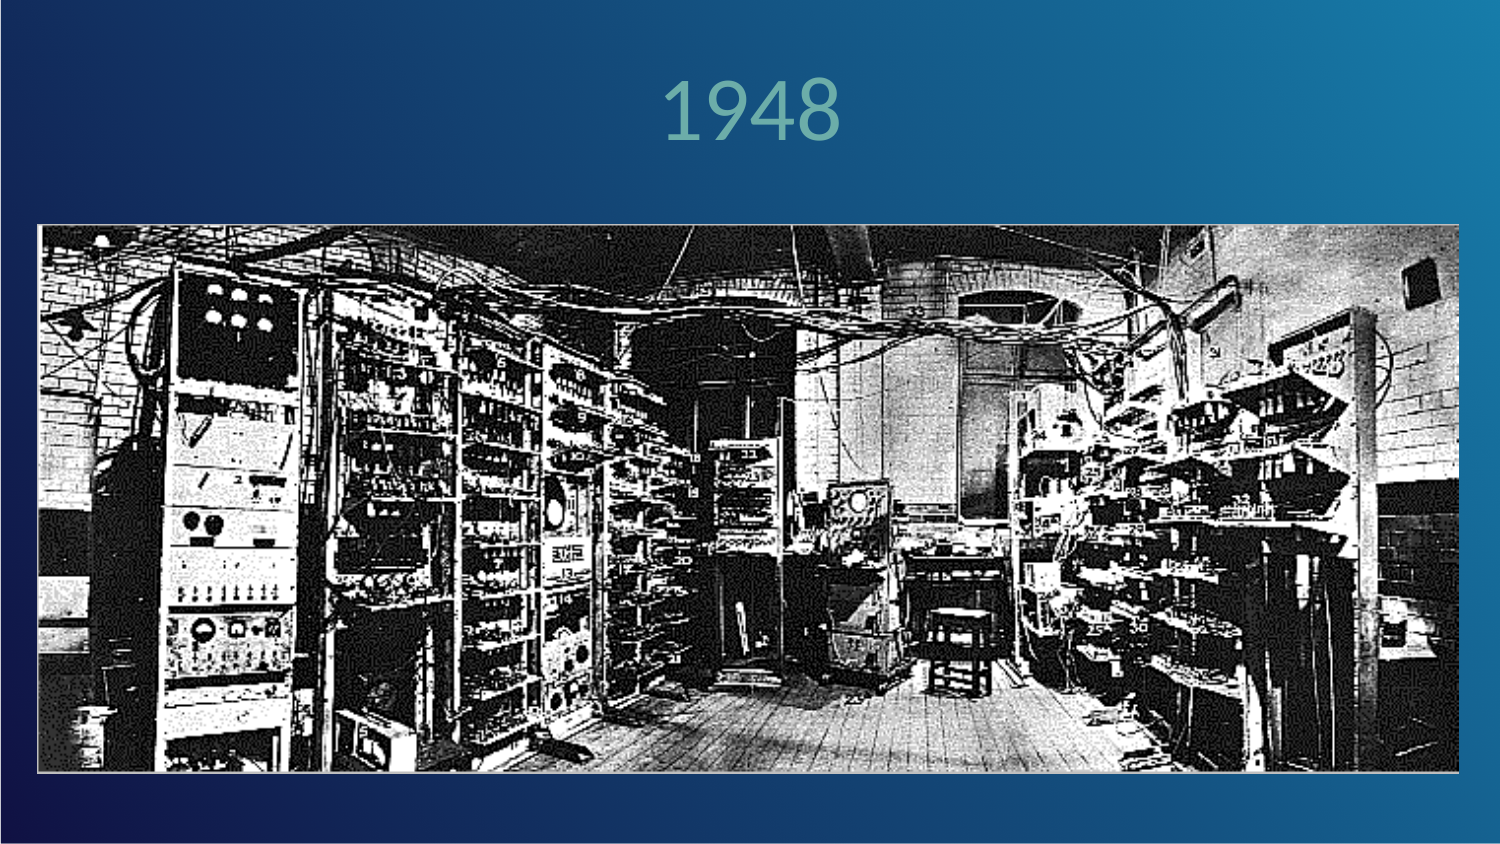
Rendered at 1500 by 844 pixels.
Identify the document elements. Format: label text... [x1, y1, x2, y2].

picture [0, 0, 1500, 844]
title 1948 [75, 33, 1425, 175]
